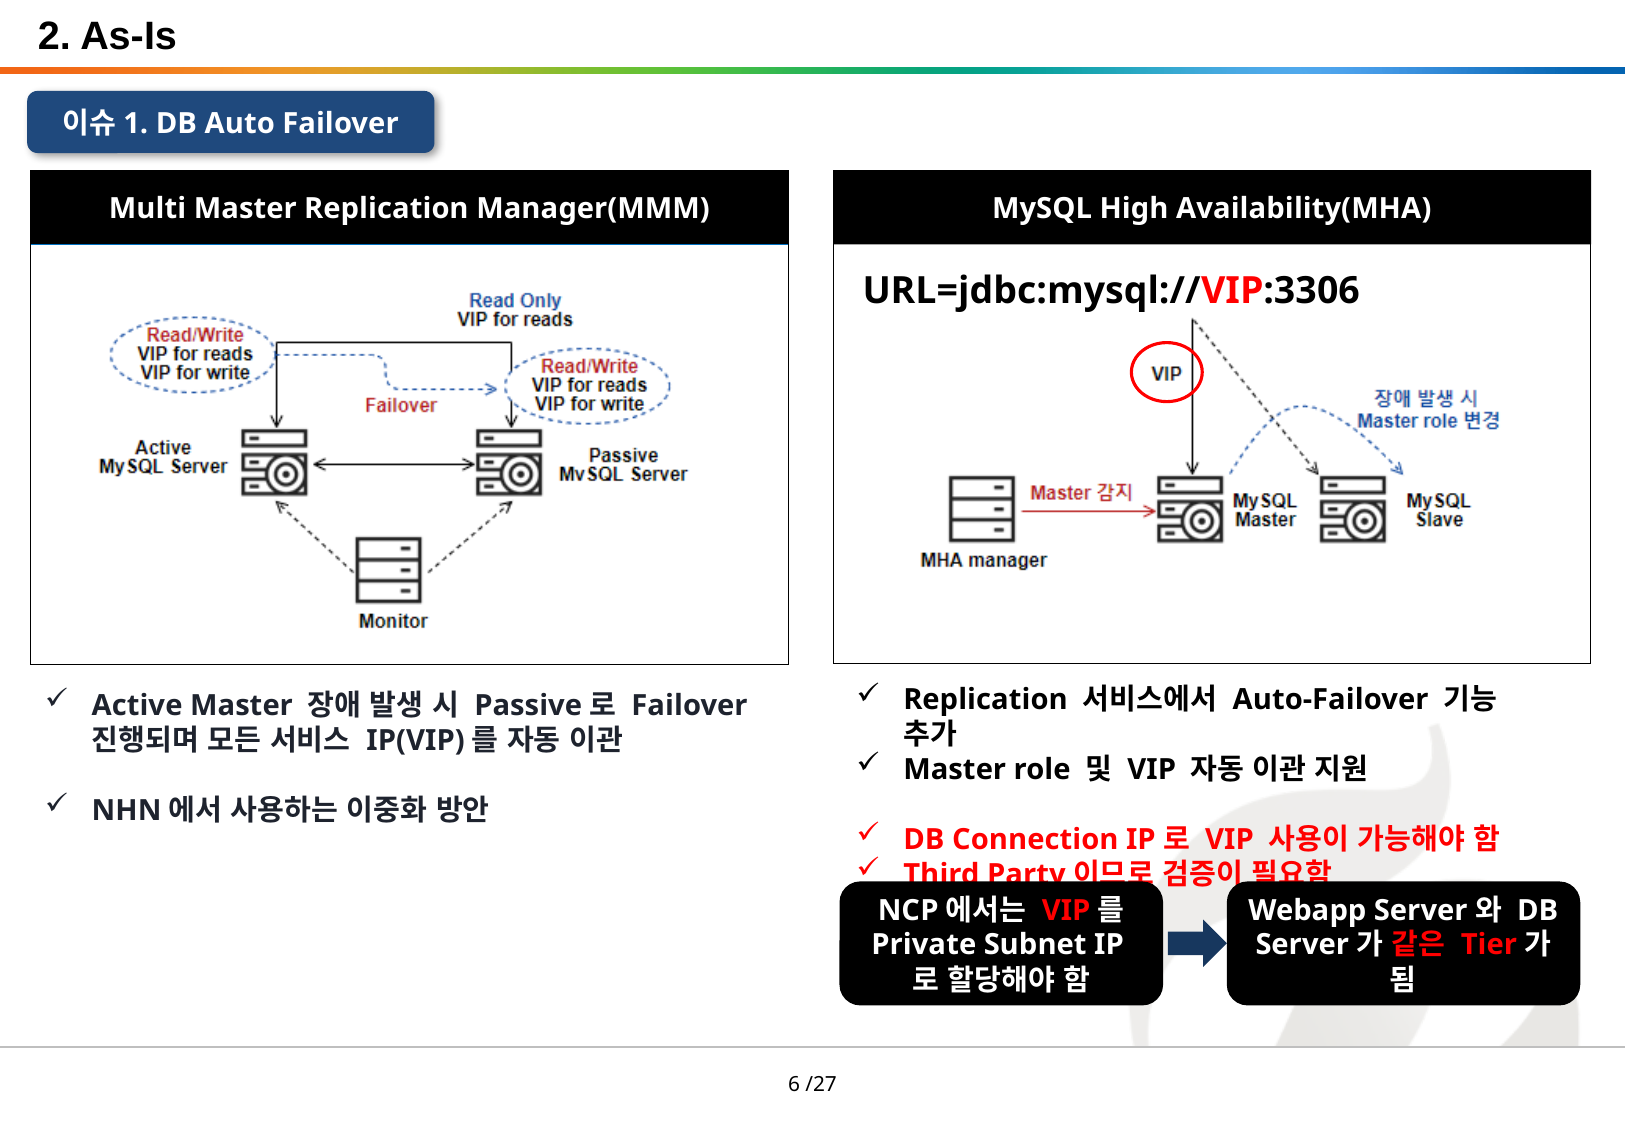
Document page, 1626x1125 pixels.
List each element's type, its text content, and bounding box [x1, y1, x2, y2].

picture [893, 297, 1530, 589]
text_box [1167, 919, 1227, 967]
text_box NCP에서는 VIP를 Private Subnet IP로 할당해야 함 [839, 881, 1164, 1006]
text_box 2. As-Is [22, 2, 1574, 67]
text_box Replication 서비스에서 Auto-Failover 기능 추가 Master role 및 VIP 자동 이관 지원 DB Connection IP로 VIP 사용이 가능해야 함 Third Party이므로 검증이 필요함 [841, 673, 1574, 898]
text_box [833, 170, 1591, 664]
text_box Active Master 장애 발생 시 Passive로 Failover 진행되며 모든 서비스 IP(VIP)를 자동 이관 NHN에서 사용하는 이중화 방안 [30, 679, 772, 834]
picture [0, 67, 1625, 74]
text_box Webapp Server와 DB Server가 같은 Tier가 됨 [1226, 881, 1581, 1006]
text_box [30, 170, 789, 665]
text_box 이슈1. DB Auto Failover [27, 90, 435, 154]
picture [68, 258, 719, 650]
text_box URL=jdbc:mysql://VIP:3306 [847, 258, 1375, 319]
